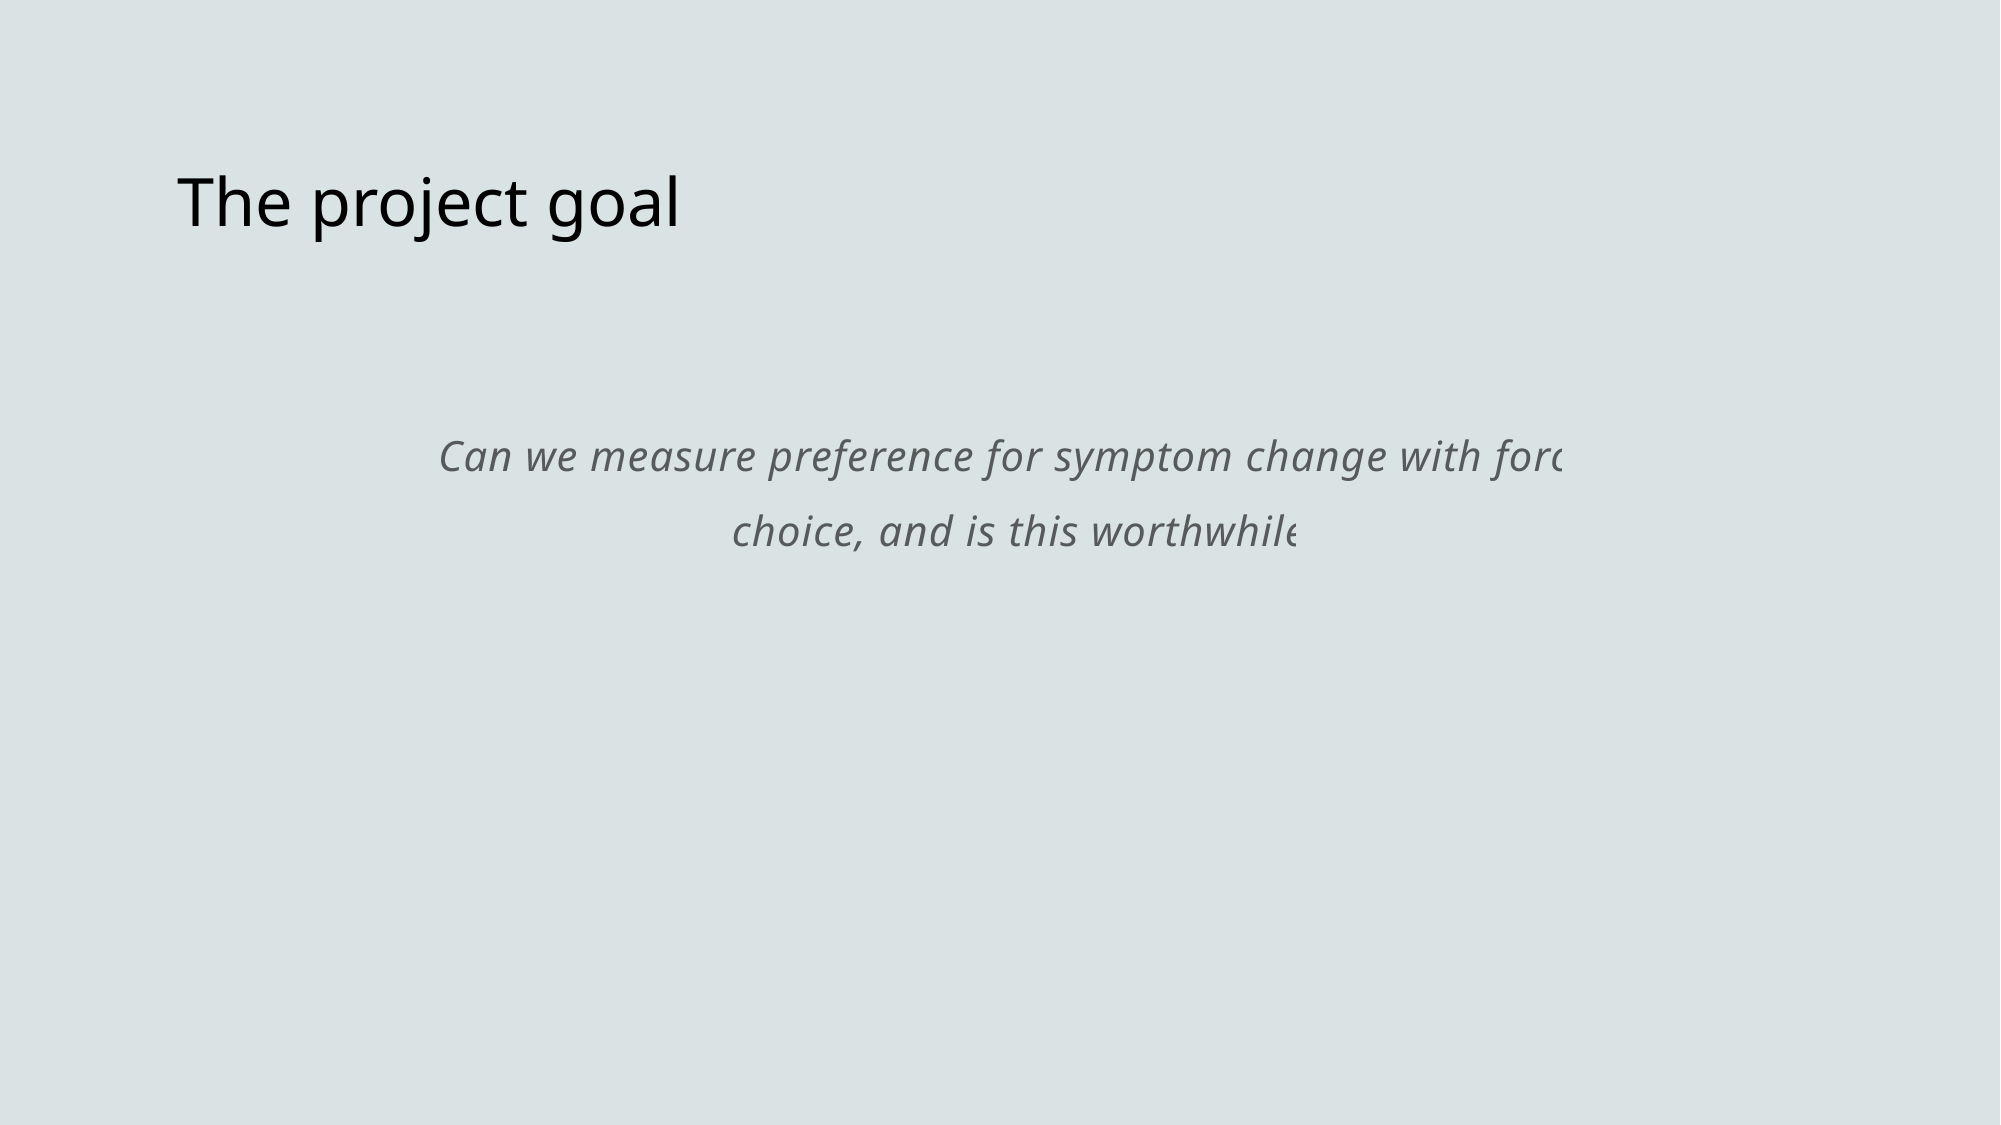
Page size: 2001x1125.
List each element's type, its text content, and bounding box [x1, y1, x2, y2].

list Can we measure preference for symptom change with forced choice, and is this worthwhile? [418, 397, 1639, 1061]
title The project goal [162, 64, 1838, 248]
